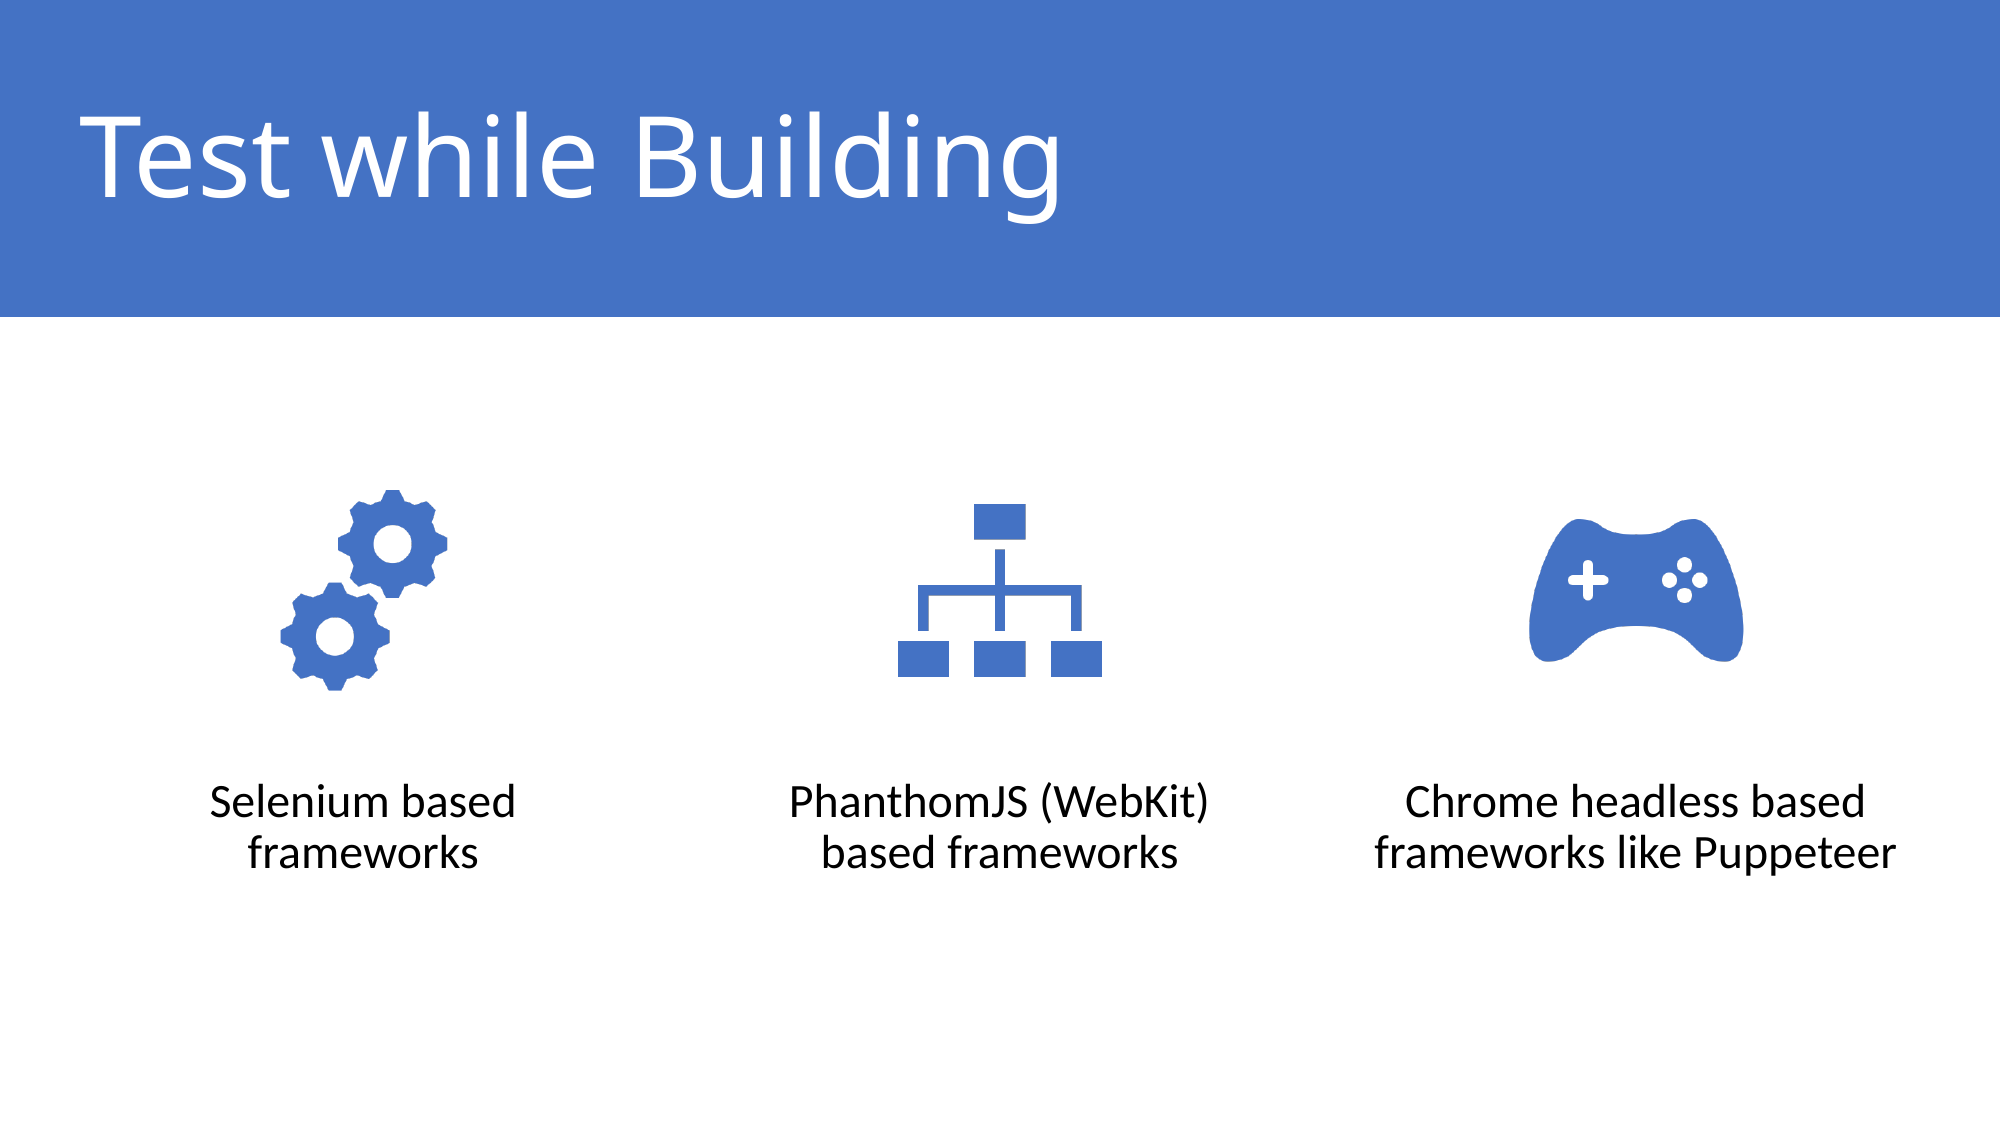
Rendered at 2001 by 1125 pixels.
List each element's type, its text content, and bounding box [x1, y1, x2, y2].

title Test while Building [64, 52, 1936, 271]
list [64, 324, 1936, 1038]
text_box [0, 0, 2000, 318]
